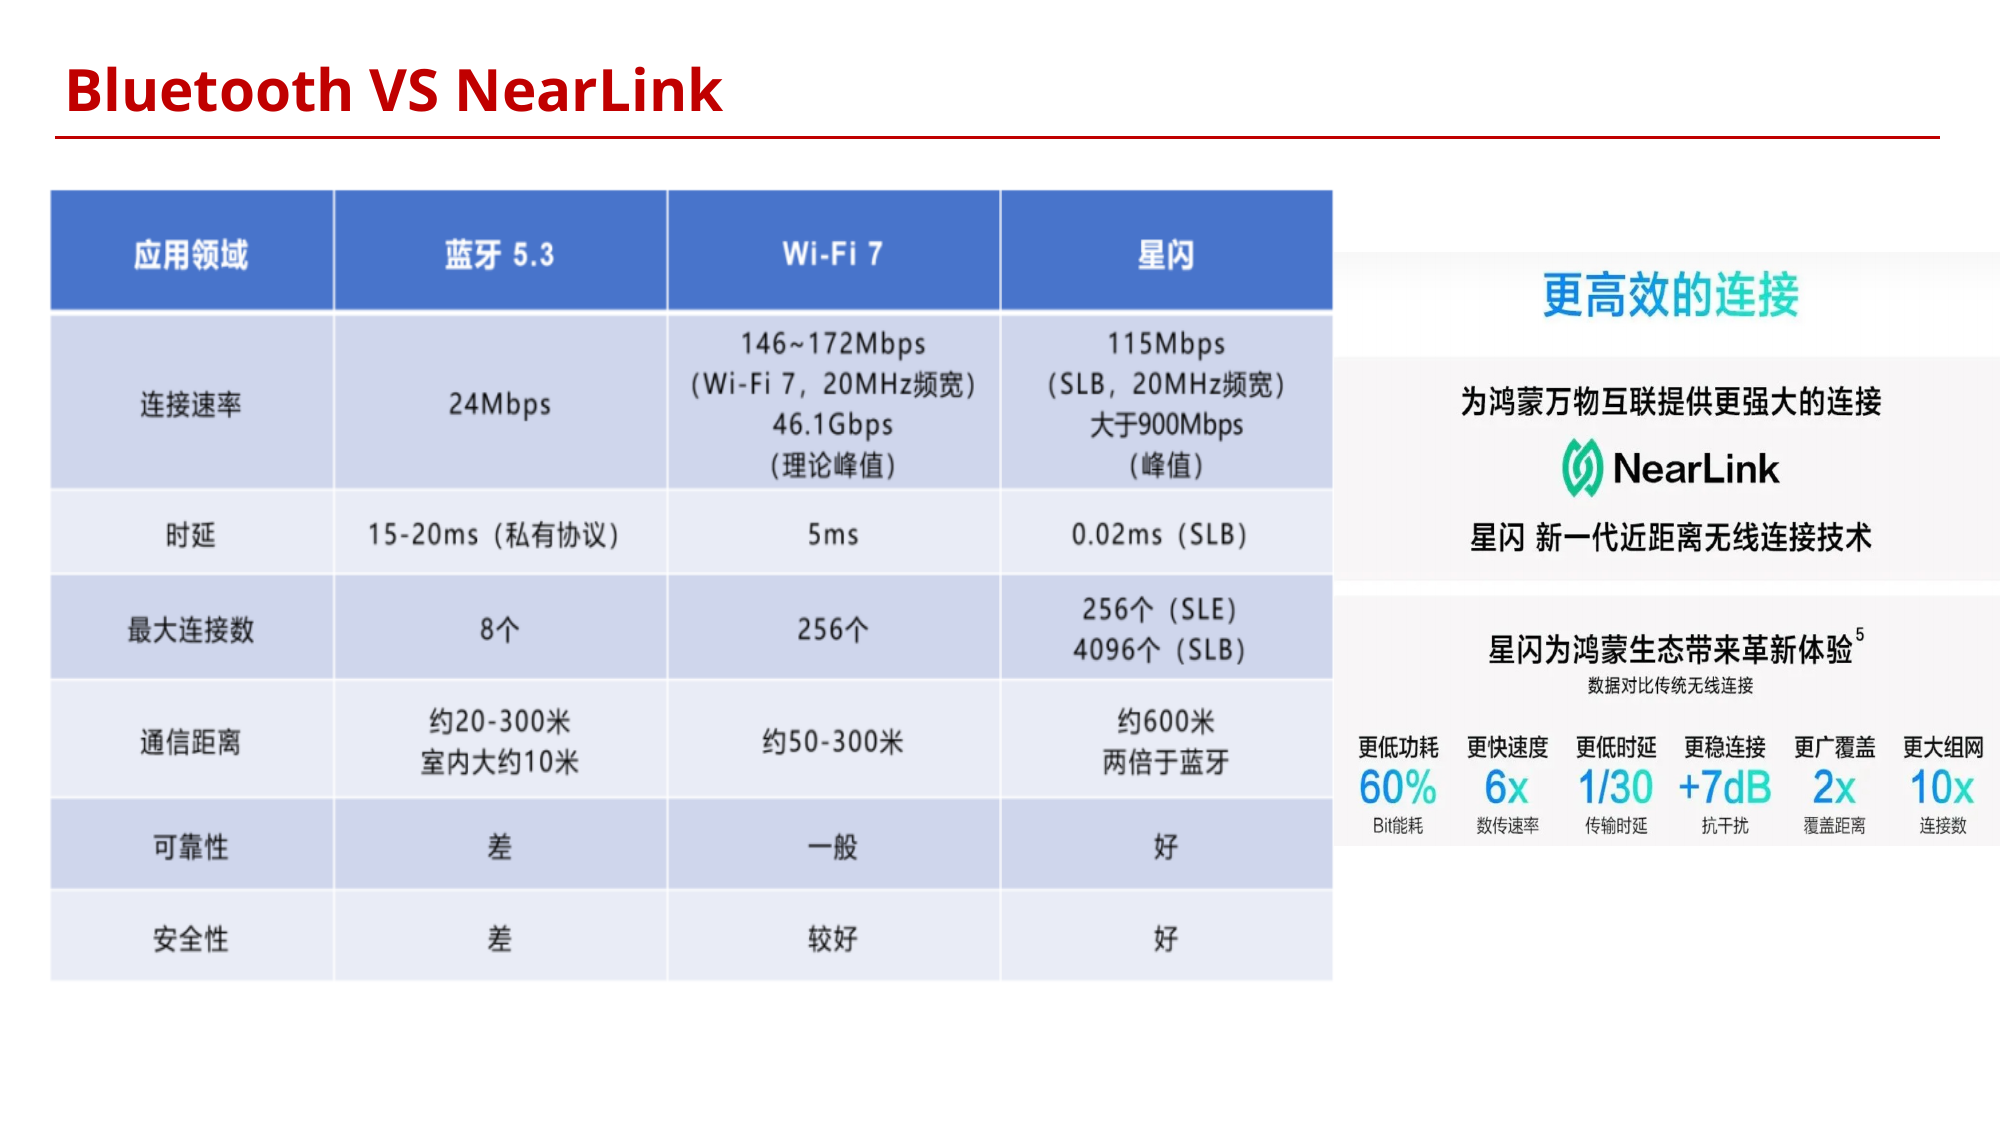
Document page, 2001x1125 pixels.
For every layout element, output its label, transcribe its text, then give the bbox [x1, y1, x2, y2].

text_box Bluetooth VS NearLink [49, 45, 1972, 130]
picture [49, 189, 2000, 983]
